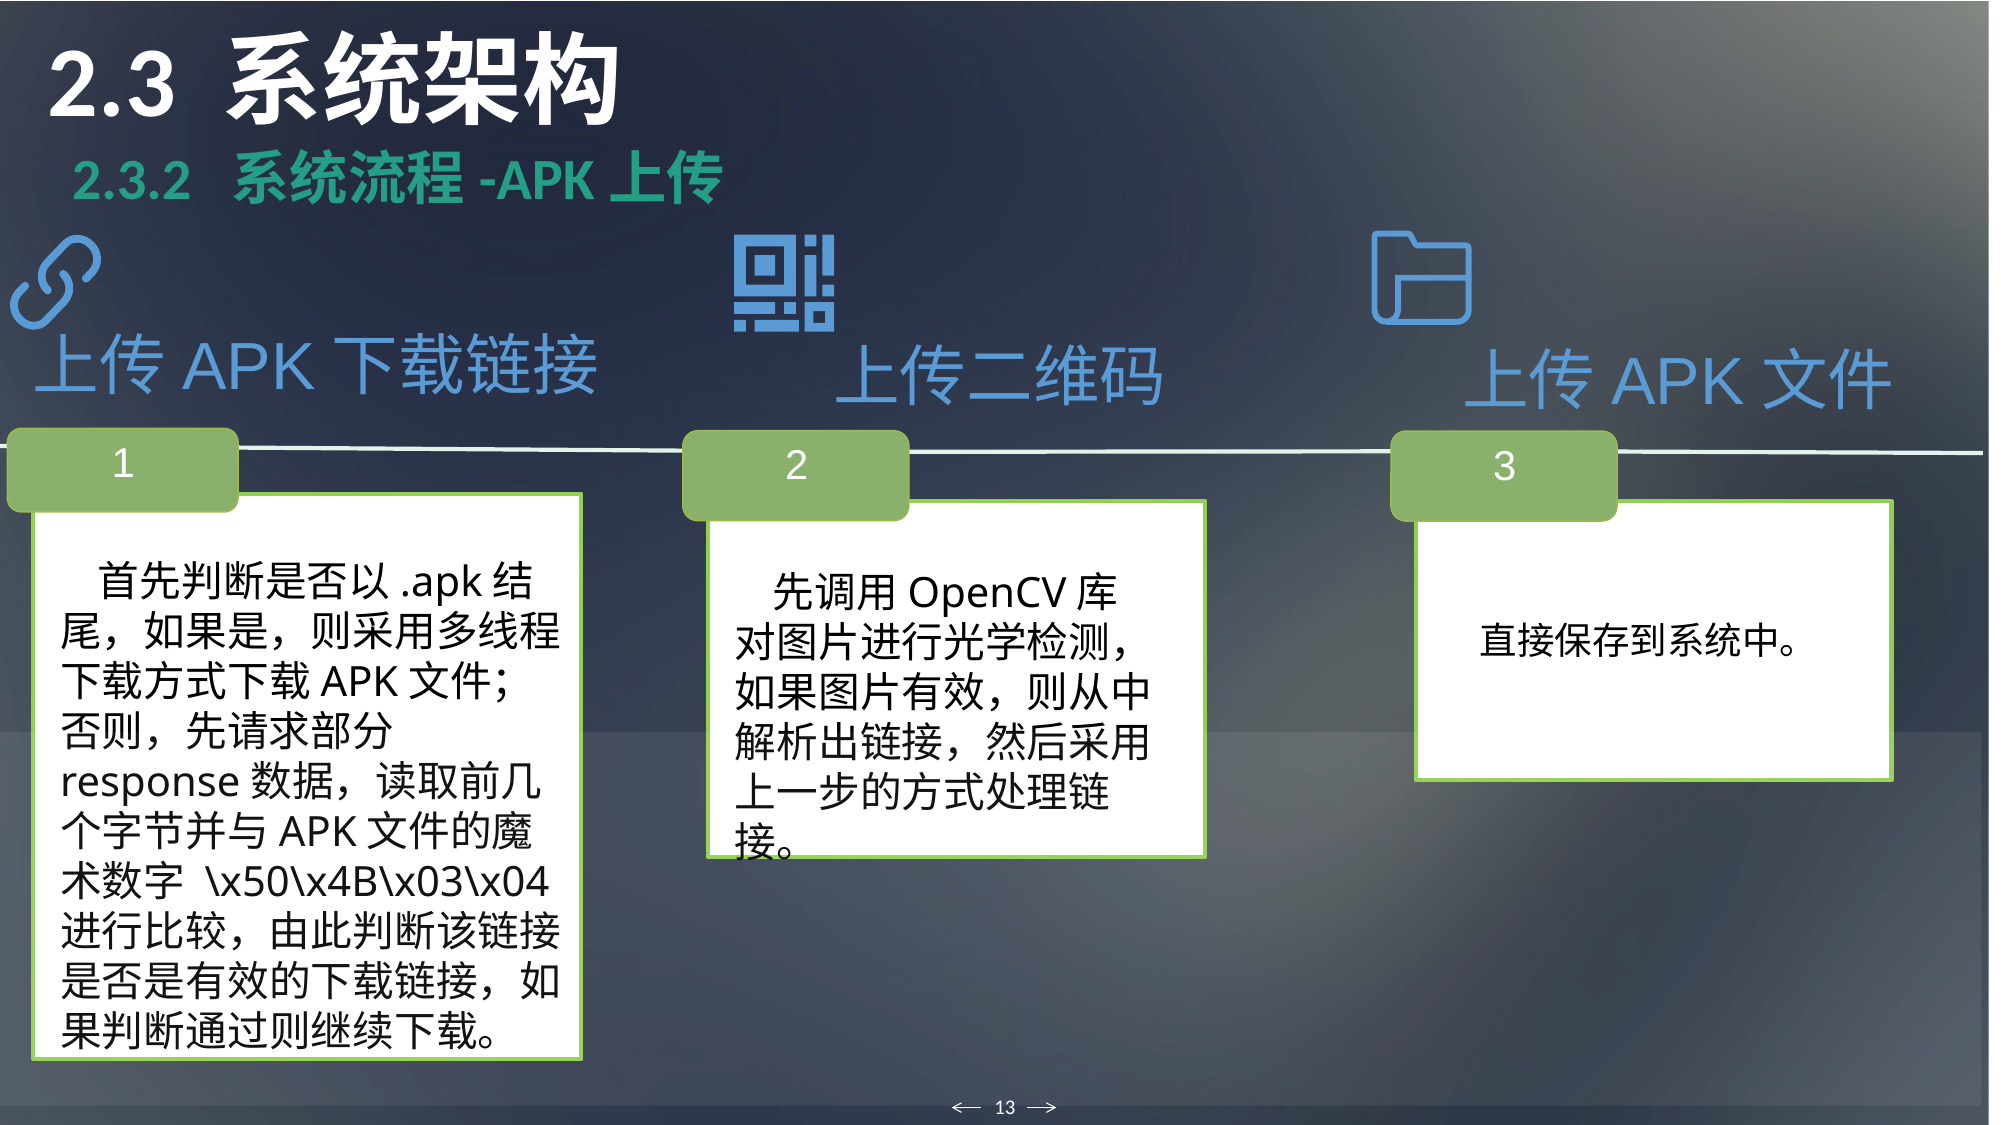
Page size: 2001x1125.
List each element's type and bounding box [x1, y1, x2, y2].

picture [0, 1, 1989, 1125]
text_box [586, 445, 677, 454]
text_box [682, 430, 1206, 858]
text_box [1390, 430, 1918, 781]
text_box [951, 1085, 1057, 1125]
text_box [7, 428, 582, 1118]
text_box [1923, 445, 1984, 454]
text_box [1209, 445, 1385, 454]
